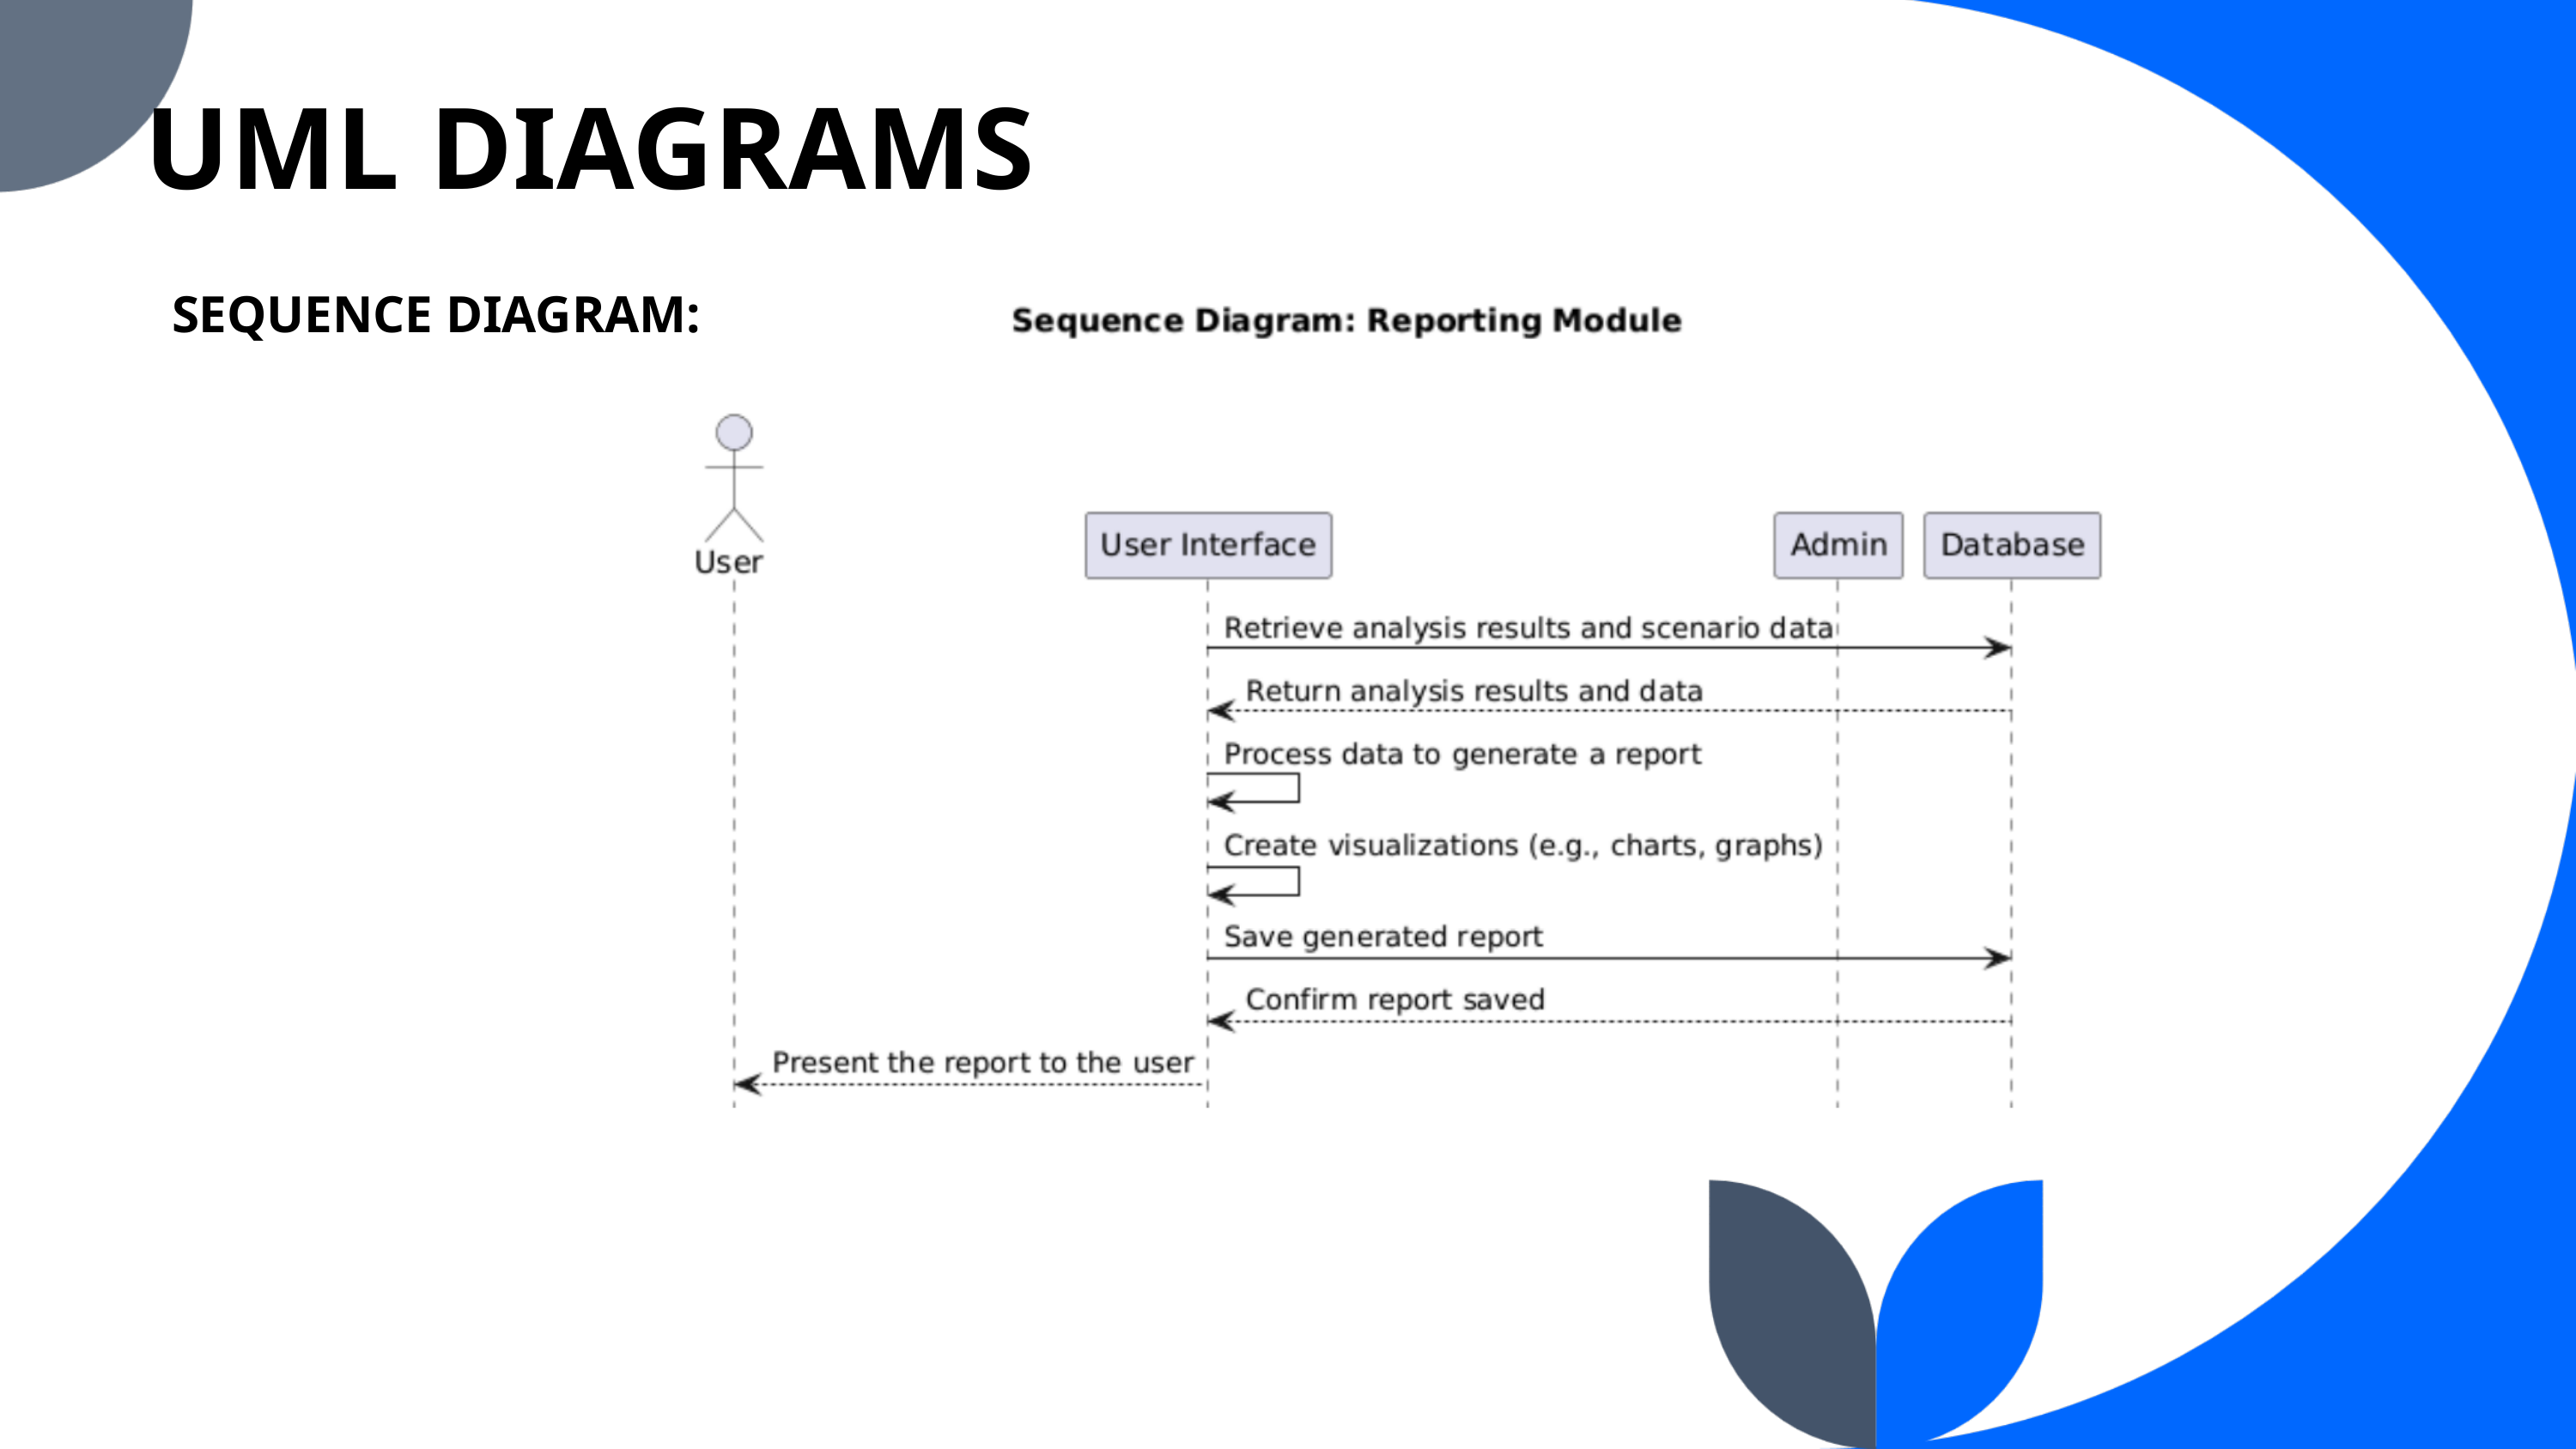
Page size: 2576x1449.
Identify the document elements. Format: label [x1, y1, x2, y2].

text_box [665, 401, 2119, 1152]
text_box [144, 90, 2148, 285]
text_box [0, 0, 2576, 1449]
text_box [171, 283, 2319, 346]
